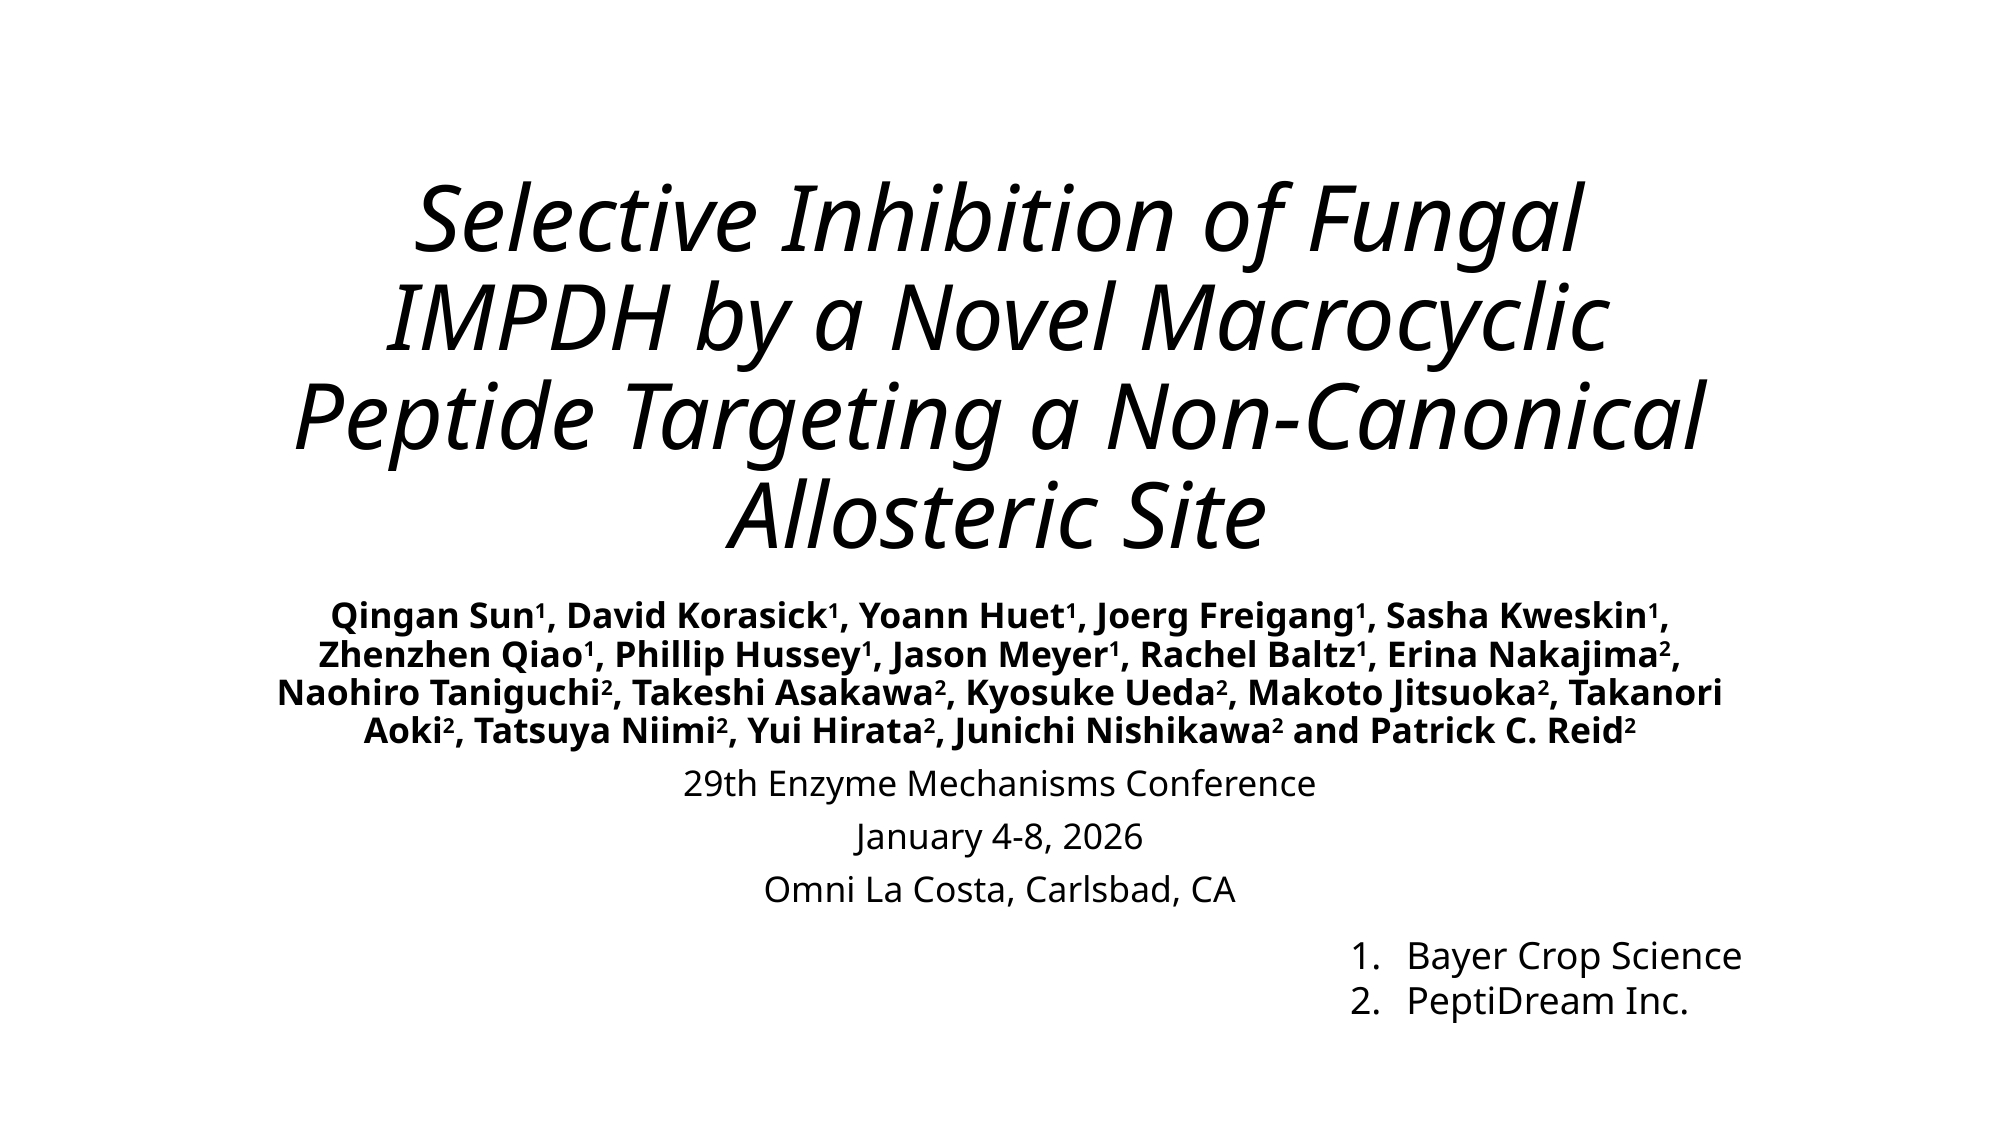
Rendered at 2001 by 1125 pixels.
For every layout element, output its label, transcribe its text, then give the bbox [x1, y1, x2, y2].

text_box Bayer Crop Science PeptiDream Inc. [1335, 924, 1759, 1030]
title Selective Inhibition of Fungal IMPDH by a Novel Macrocyclic Peptide Targeting a Non-Canonical Allosteric Site [249, 184, 1750, 576]
subtitle Qingan Sun1, David Korasick1, Yoann Huet1, Joerg Freigang1, Sasha Kweskin1, Zhenzhen Qiao1, Phillip Hussey1, Jason Meyer1, Rachel Baltz1, Erina Nakajima2, Naohiro Taniguchi2, Takeshi Asakawa2, Kyosuke Ueda2, Makoto Jitsuoka2, Takanori Aoki2, Tatsuya Niimi2, Yui Hirata2, Junichi Nishikawa2 and Patrick C. Reid2 29th Enzyme Mechanisms Conference January 4-8, 2026 Omni La Costa, Carlsbad, CA [249, 590, 1750, 925]
